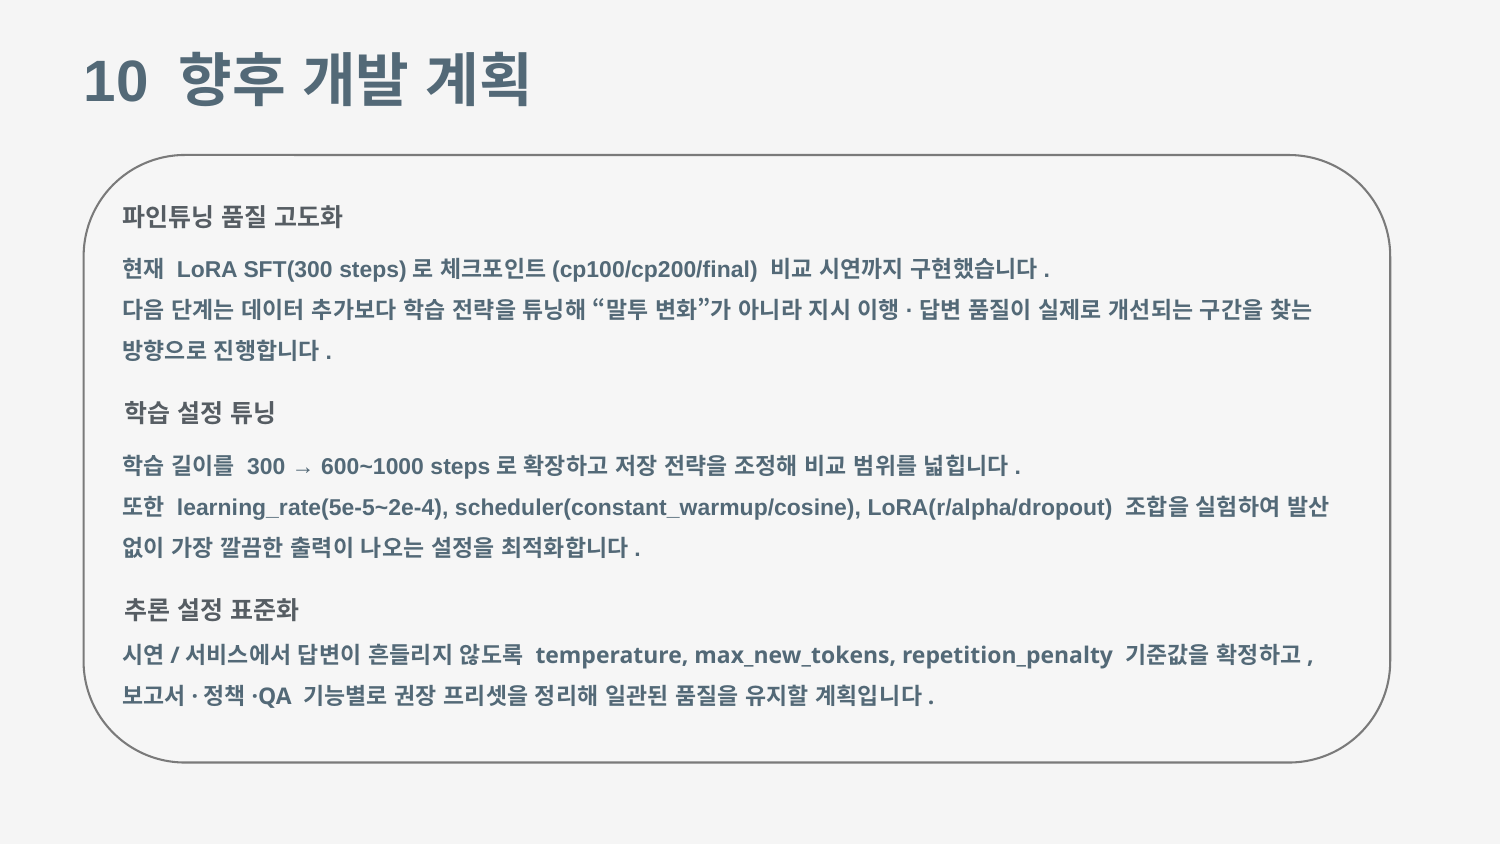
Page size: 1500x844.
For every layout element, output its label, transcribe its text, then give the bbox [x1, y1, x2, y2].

text_box 시연/서비스에서 답변이 흔들리지 않도록 temperature, max_new_tokens, repetition_penalty 기준값을 확정하고, 보고서·정책·QA 기능별로 권장 프리셋을 정리해 일관된 품질을 유지할 계획입니다. [107, 619, 1391, 717]
text_box 추론 설정 표준화 [109, 572, 431, 619]
text_box 학습 설정 튜닝 [109, 375, 431, 430]
text_box [117, 153, 1389, 233]
text_box 학습 길이를 300 → 600~1000 steps로 확장하고 저장 전략을 조정해 비교 범위를 넓힙니다. 또한 learning_rate(5e-5~2e-4), scheduler(constant_warmup/cosine), LoRA(r/alpha/dropout) 조합을 실험하여 발산 없이 가장 깔끔한 출력이 나오는 설정을 최적화합니다. [107, 430, 1391, 569]
text_box 10 향후 개발 계획 [83, 56, 449, 122]
text_box [82, 189, 1392, 764]
text_box 현재 LoRA SFT(300 steps)로 체크포인트(cp100/cp200/final) 비교 시연까지 구현했습니다. 다음 단계는 데이터 추가보다 학습 전략을 튜닝해 “말투 변화”가 아니라 지시 이행·답변 품질이 실제로 개선되는 구간을 찾는 방향으로 진행합니다. [107, 233, 1391, 372]
text_box 파인튜닝 품질 고도화 [107, 179, 429, 239]
